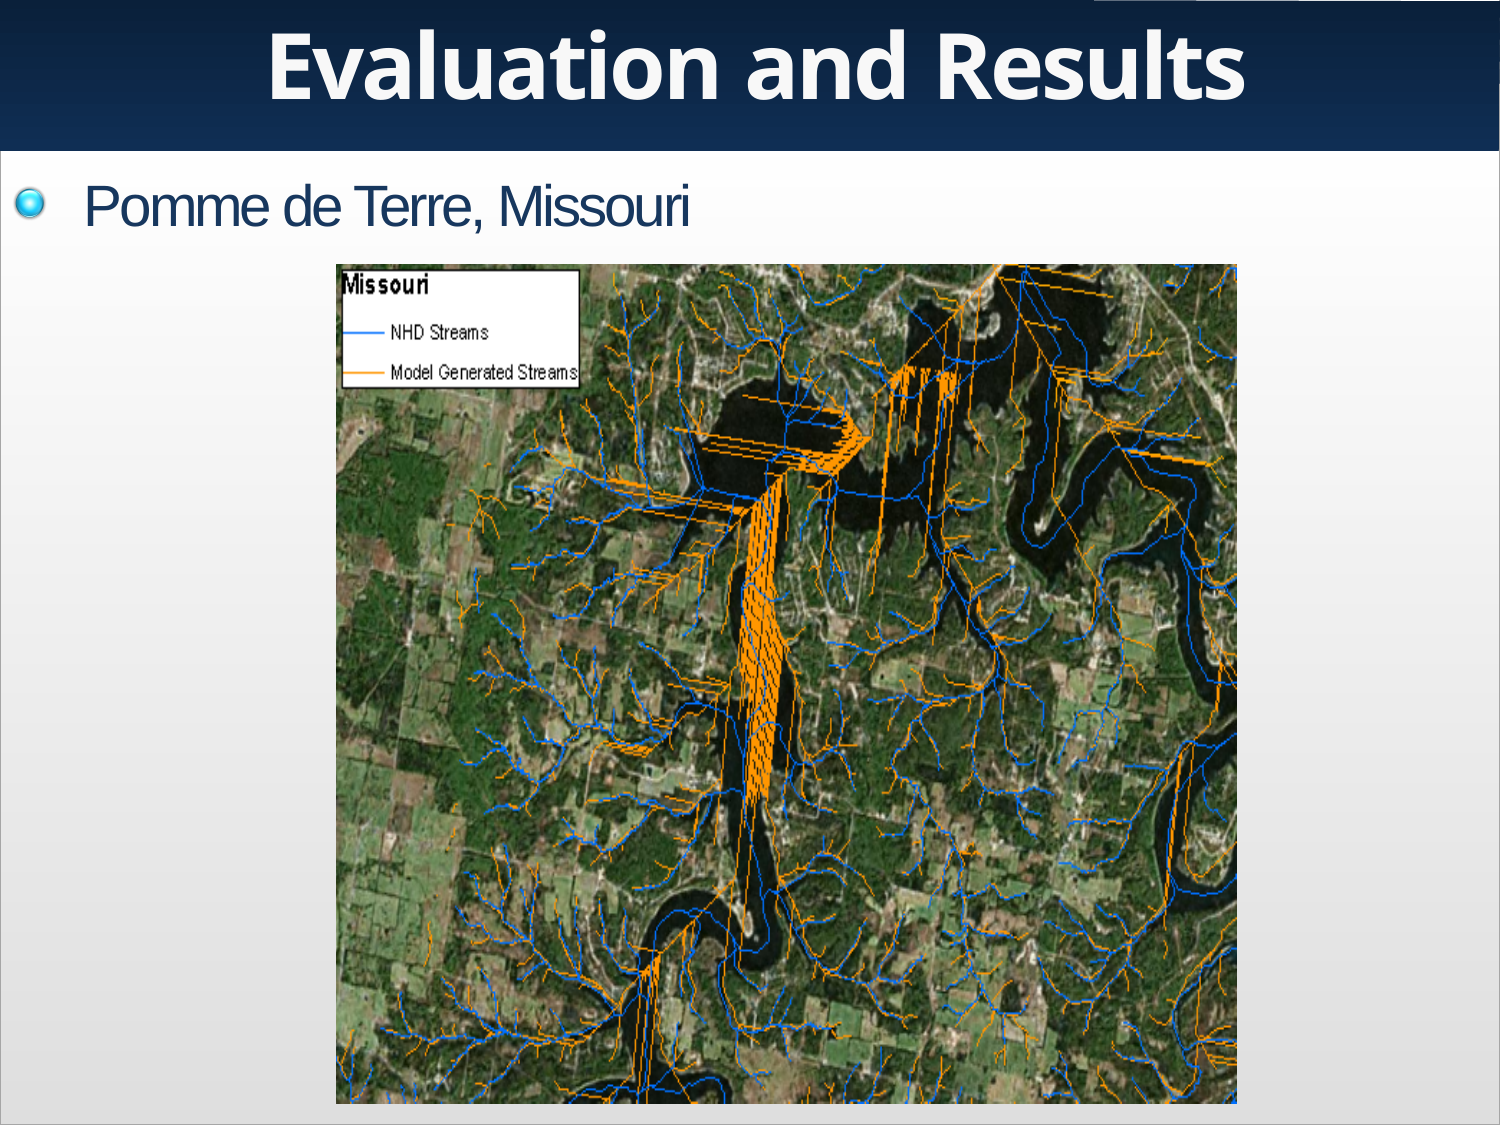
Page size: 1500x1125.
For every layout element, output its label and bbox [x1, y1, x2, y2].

picture [336, 264, 1237, 1104]
text_box [0, 0, 1500, 1125]
